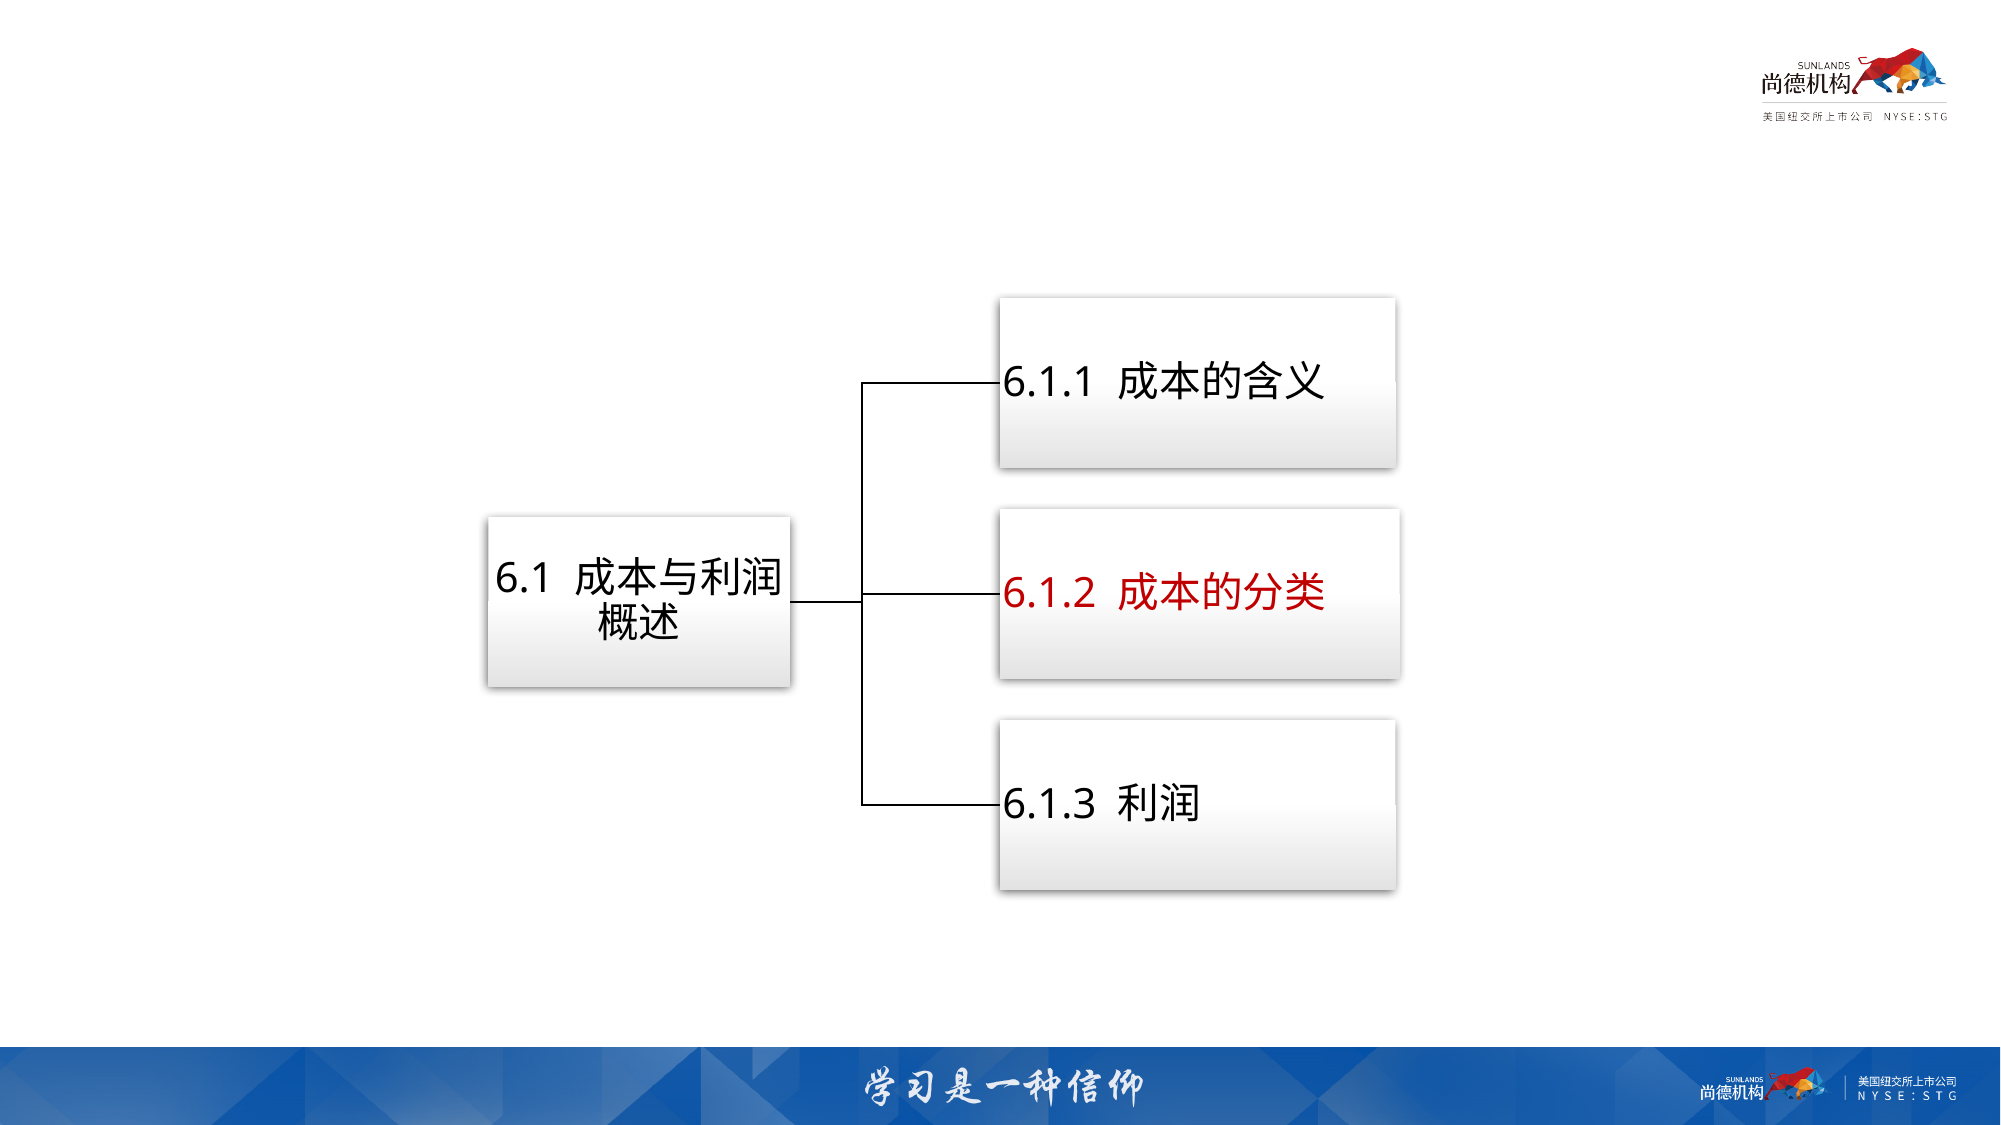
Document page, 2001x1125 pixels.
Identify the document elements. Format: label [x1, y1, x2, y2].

picture [0, 1047, 2001, 1125]
picture [1720, 19, 1989, 150]
text_box [251, 149, 1869, 1039]
